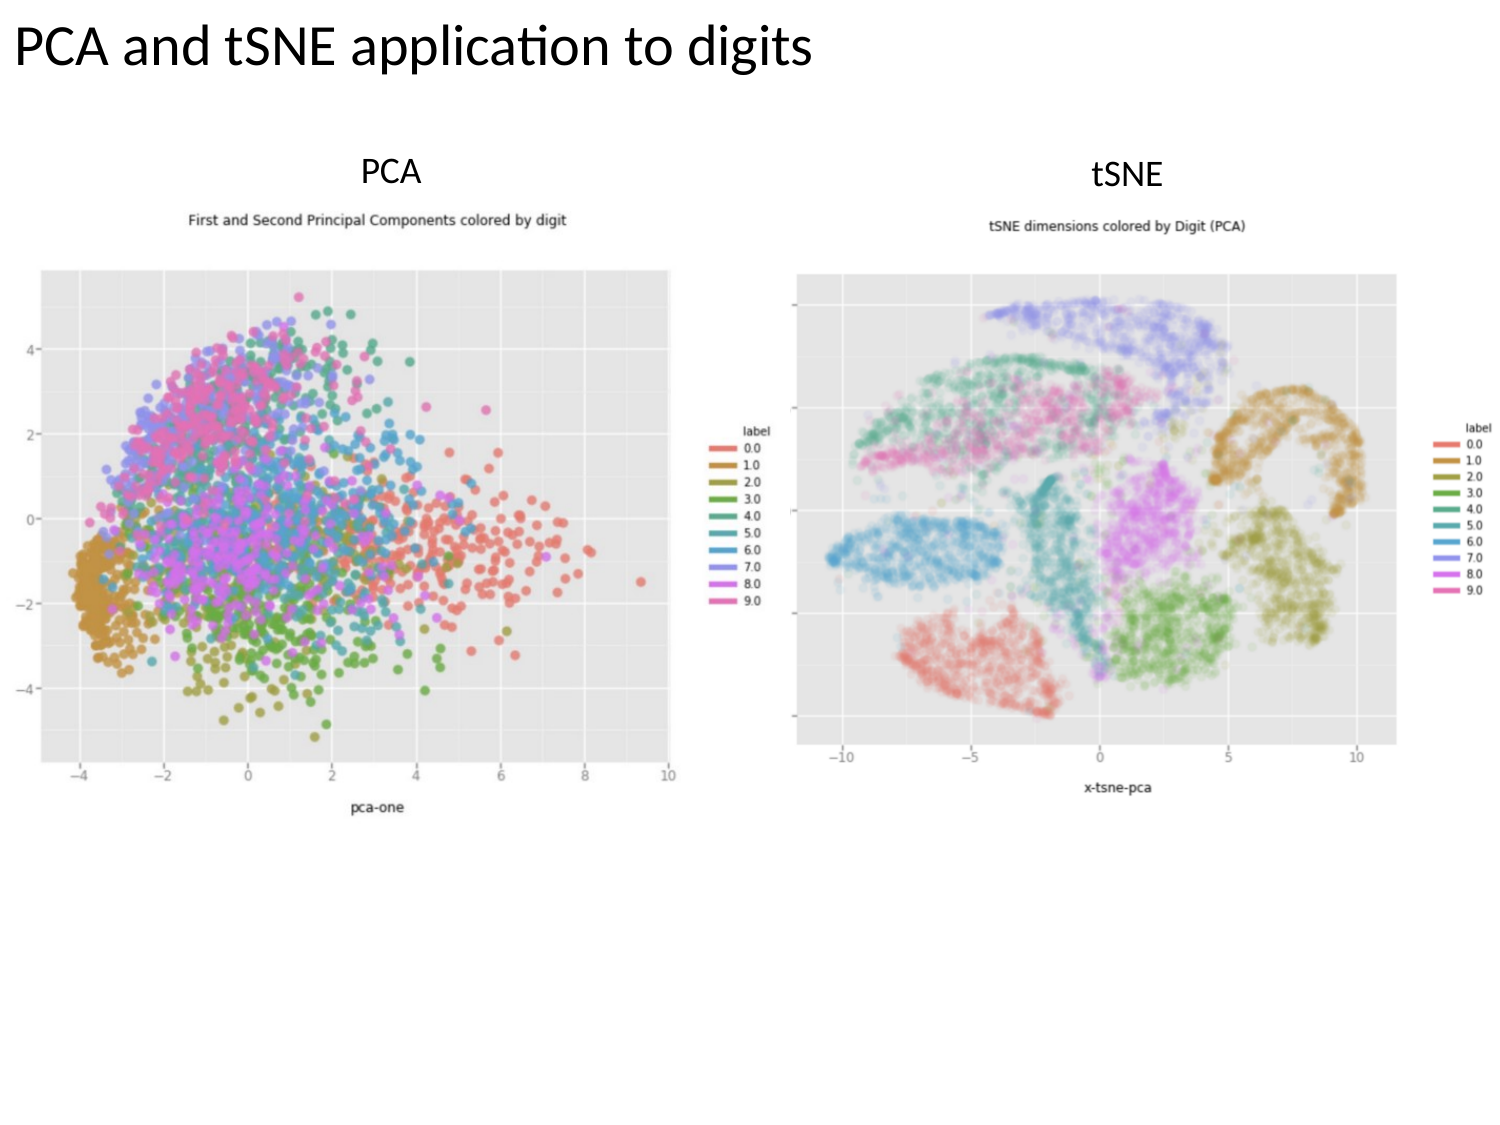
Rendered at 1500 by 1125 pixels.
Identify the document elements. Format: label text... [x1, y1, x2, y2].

picture [0, 202, 1500, 832]
text_box PCA [346, 138, 459, 199]
text_box PCA and tSNE application to digits [0, 0, 1500, 155]
text_box tSNE [1057, 141, 1198, 202]
